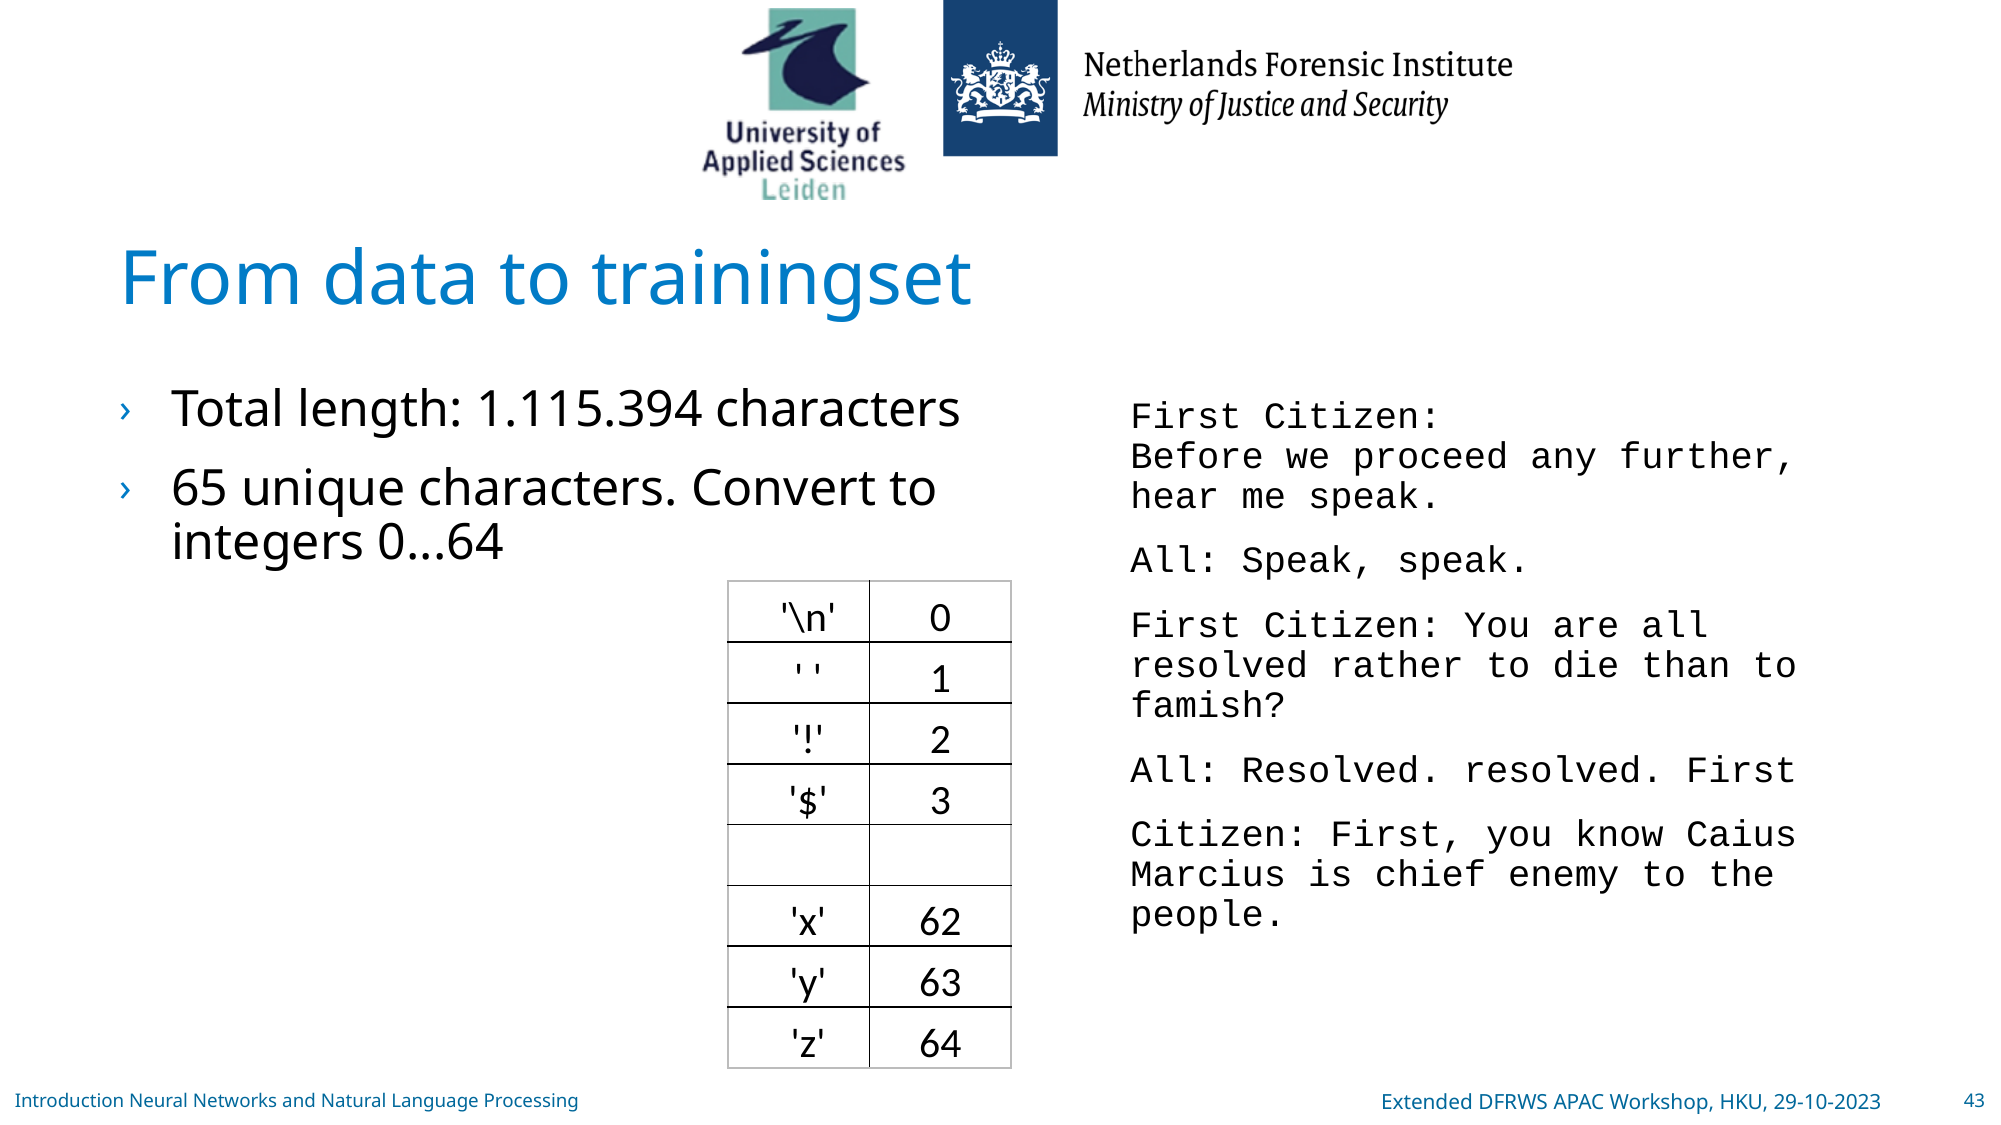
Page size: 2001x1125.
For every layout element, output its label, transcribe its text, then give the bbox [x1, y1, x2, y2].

list First Citizen: Before we proceed any further, hear me speak. All: Speak, speak. First Citizen: You are all resolved rather to die than to famish? All: Resolved. resolved. First Citizen: First, you know Caius Marcius is chief enemy to the people. [1115, 388, 1888, 945]
title From data to trainingset [104, 172, 1897, 329]
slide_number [1172, 1081, 1895, 1125]
list Total length: 1.115.394 characters 65 unique characters. Convert to integers 0...64 [104, 375, 1085, 1021]
slide_number 43 [1895, 1081, 2000, 1125]
picture [0, 0, 2001, 228]
footer Introduction Neural Networks and Natural Language Processing [0, 1081, 1067, 1125]
